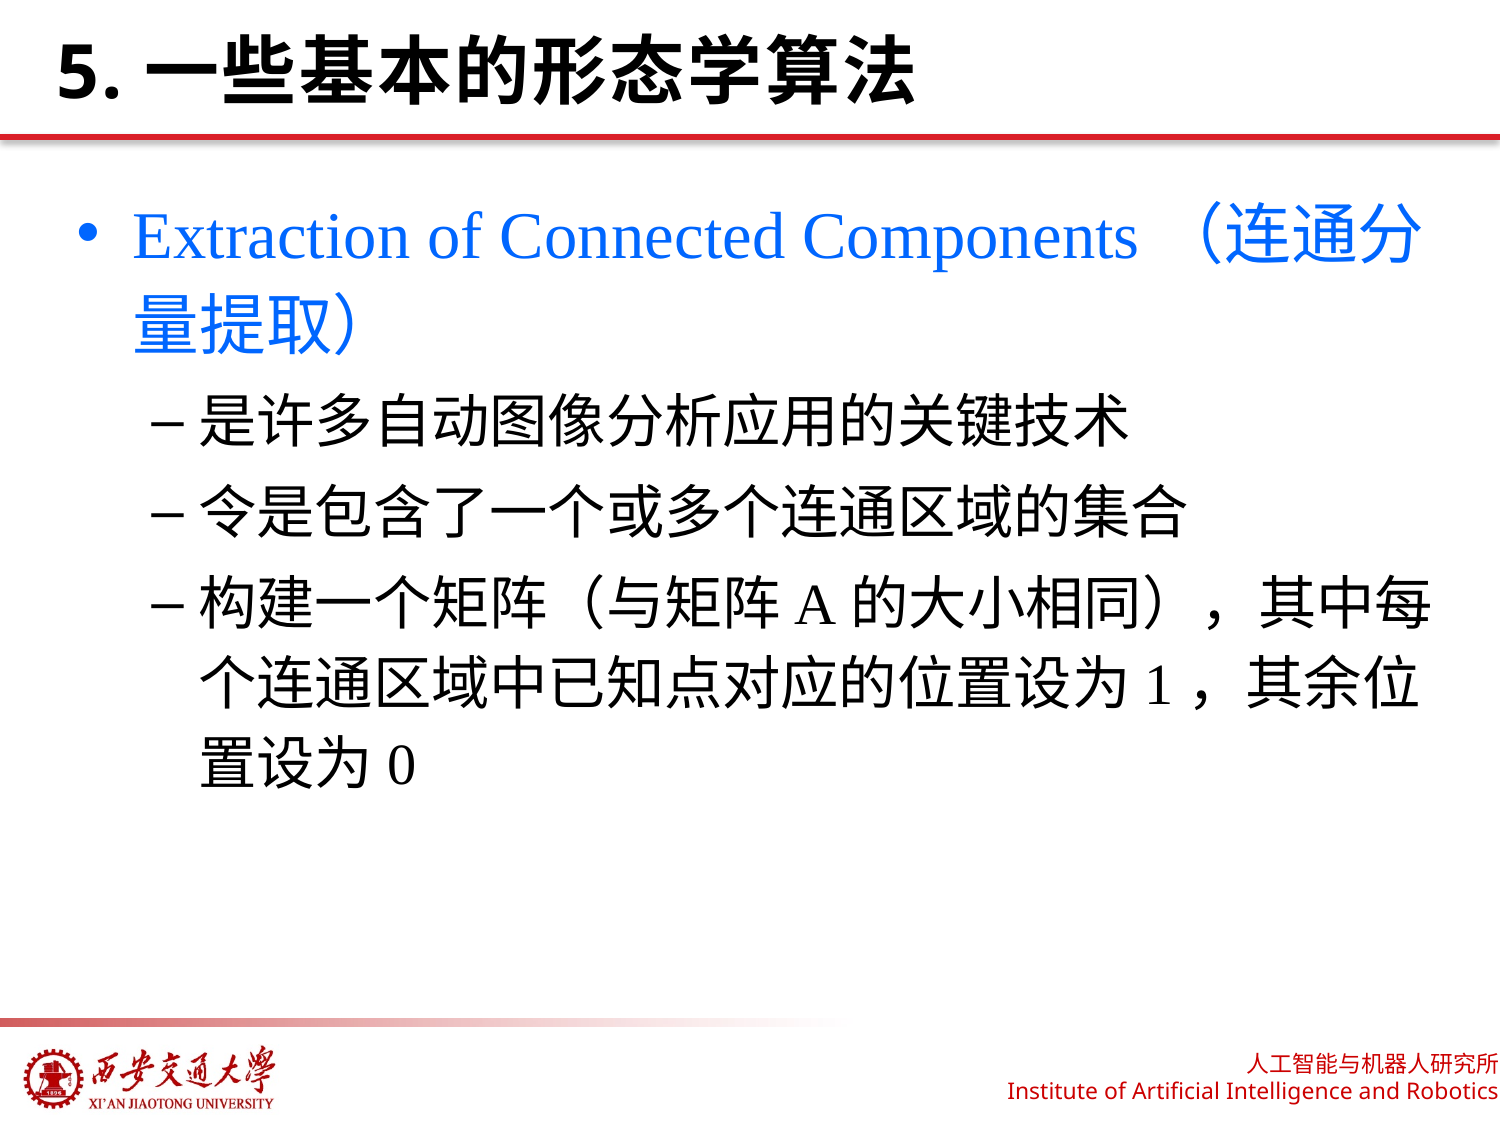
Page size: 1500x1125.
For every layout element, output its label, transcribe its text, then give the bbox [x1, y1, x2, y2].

picture [0, 1018, 934, 1027]
picture [20, 1044, 281, 1115]
title 5.一些基本的形态学算法 [41, 0, 1447, 138]
